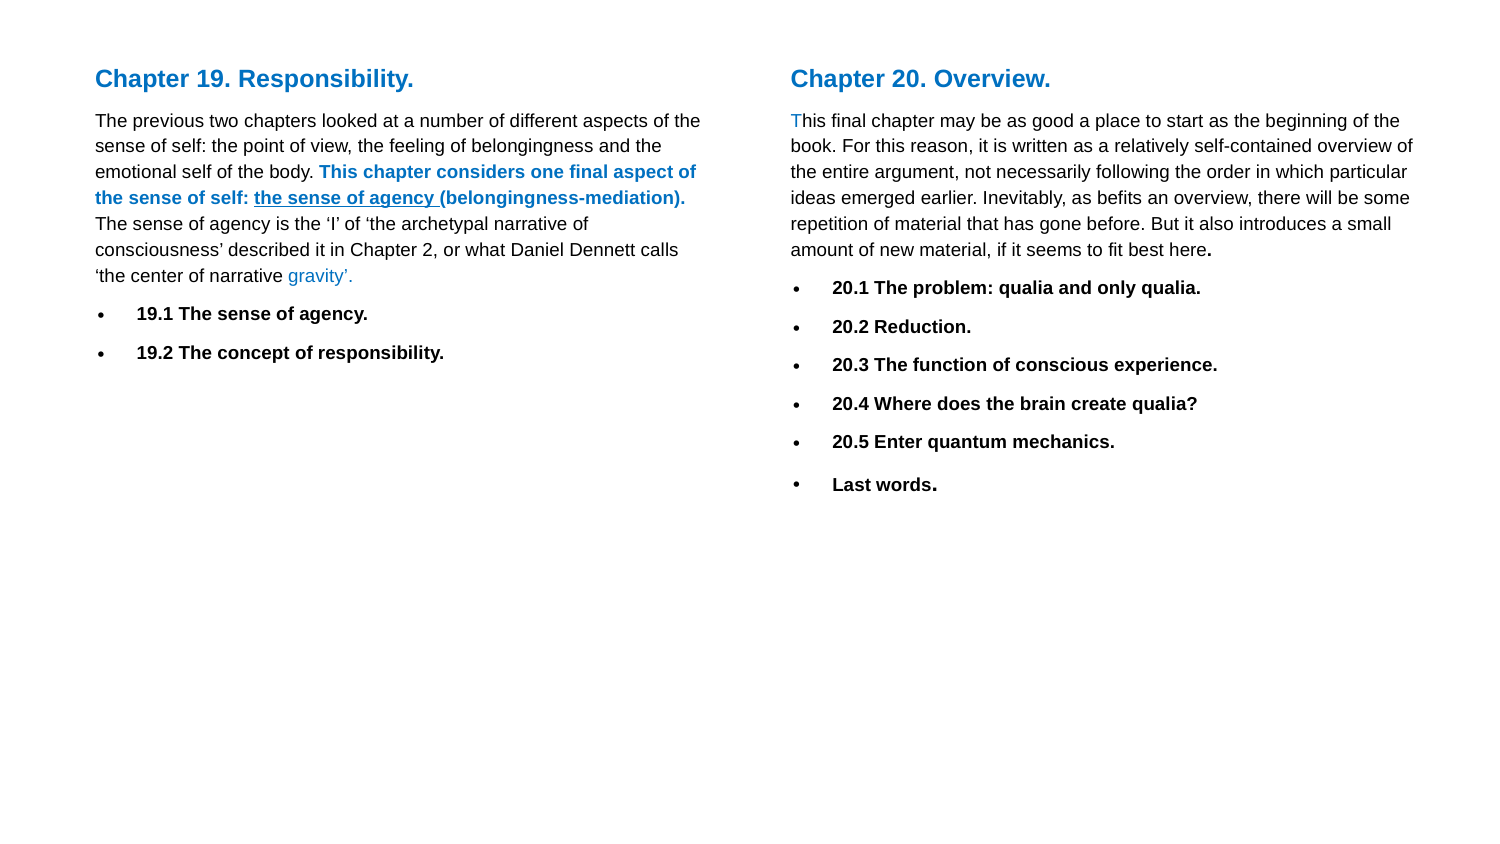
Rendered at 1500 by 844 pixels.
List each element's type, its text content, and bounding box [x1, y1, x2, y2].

text_box Chapter 19. Responsibility. The previous two chapters looked at a number of different aspects of the sense of self: the point of view, the feeling of belongingness and the emotional self of the body. This chapter considers one final aspect of the sense of self: the sense of agency (belongingness-mediation). The sense of agency is the ‘I’ of ‘the archetypal narrative of consciousness’ described it in Chapter 2, or what Daniel Dennett calls ‘the center of narrative gravity’. 19.1 The sense of agency. 19.2 The concept of responsibility. [83, 52, 719, 369]
text_box Chapter 20. Overview. This final chapter may be as good a place to start as the beginning of the book. For this reason, it is written as a relatively self-contained overview of the entire argument, not necessarily following the order in which particular ideas emerged earlier. Inevitably, as befits an overview, there will be some repetition of material that has gone before. But it also introduces a small amount of new material, if it seems to fit best here. 20.1 The problem: qualia and only qualia. 20.2 Reduction. 20.3 The function of conscious experience. 20.4 Where does the brain create qualia? 20.5 Enter quantum mechanics. Last words. [779, 52, 1448, 502]
